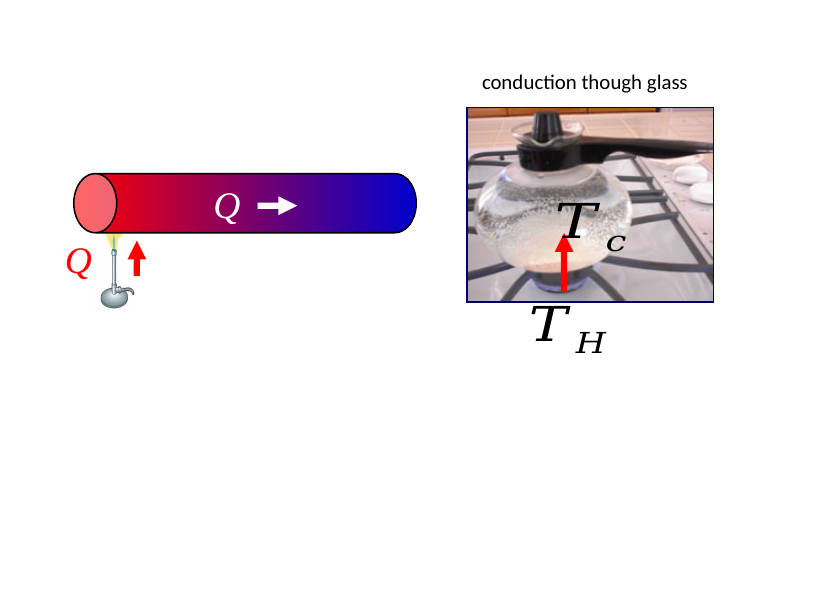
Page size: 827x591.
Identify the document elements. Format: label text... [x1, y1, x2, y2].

text_box [255, 173, 417, 233]
text_box Q [49, 228, 107, 289]
text_box [257, 199, 298, 212]
text_box evaporation [73, 173, 116, 228]
text_box [73, 173, 198, 233]
text_box conduction though glass [467, 61, 703, 102]
text_box [138, 242, 144, 254]
text_box Q [198, 173, 255, 234]
picture [467, 108, 713, 302]
picture [89, 232, 138, 313]
